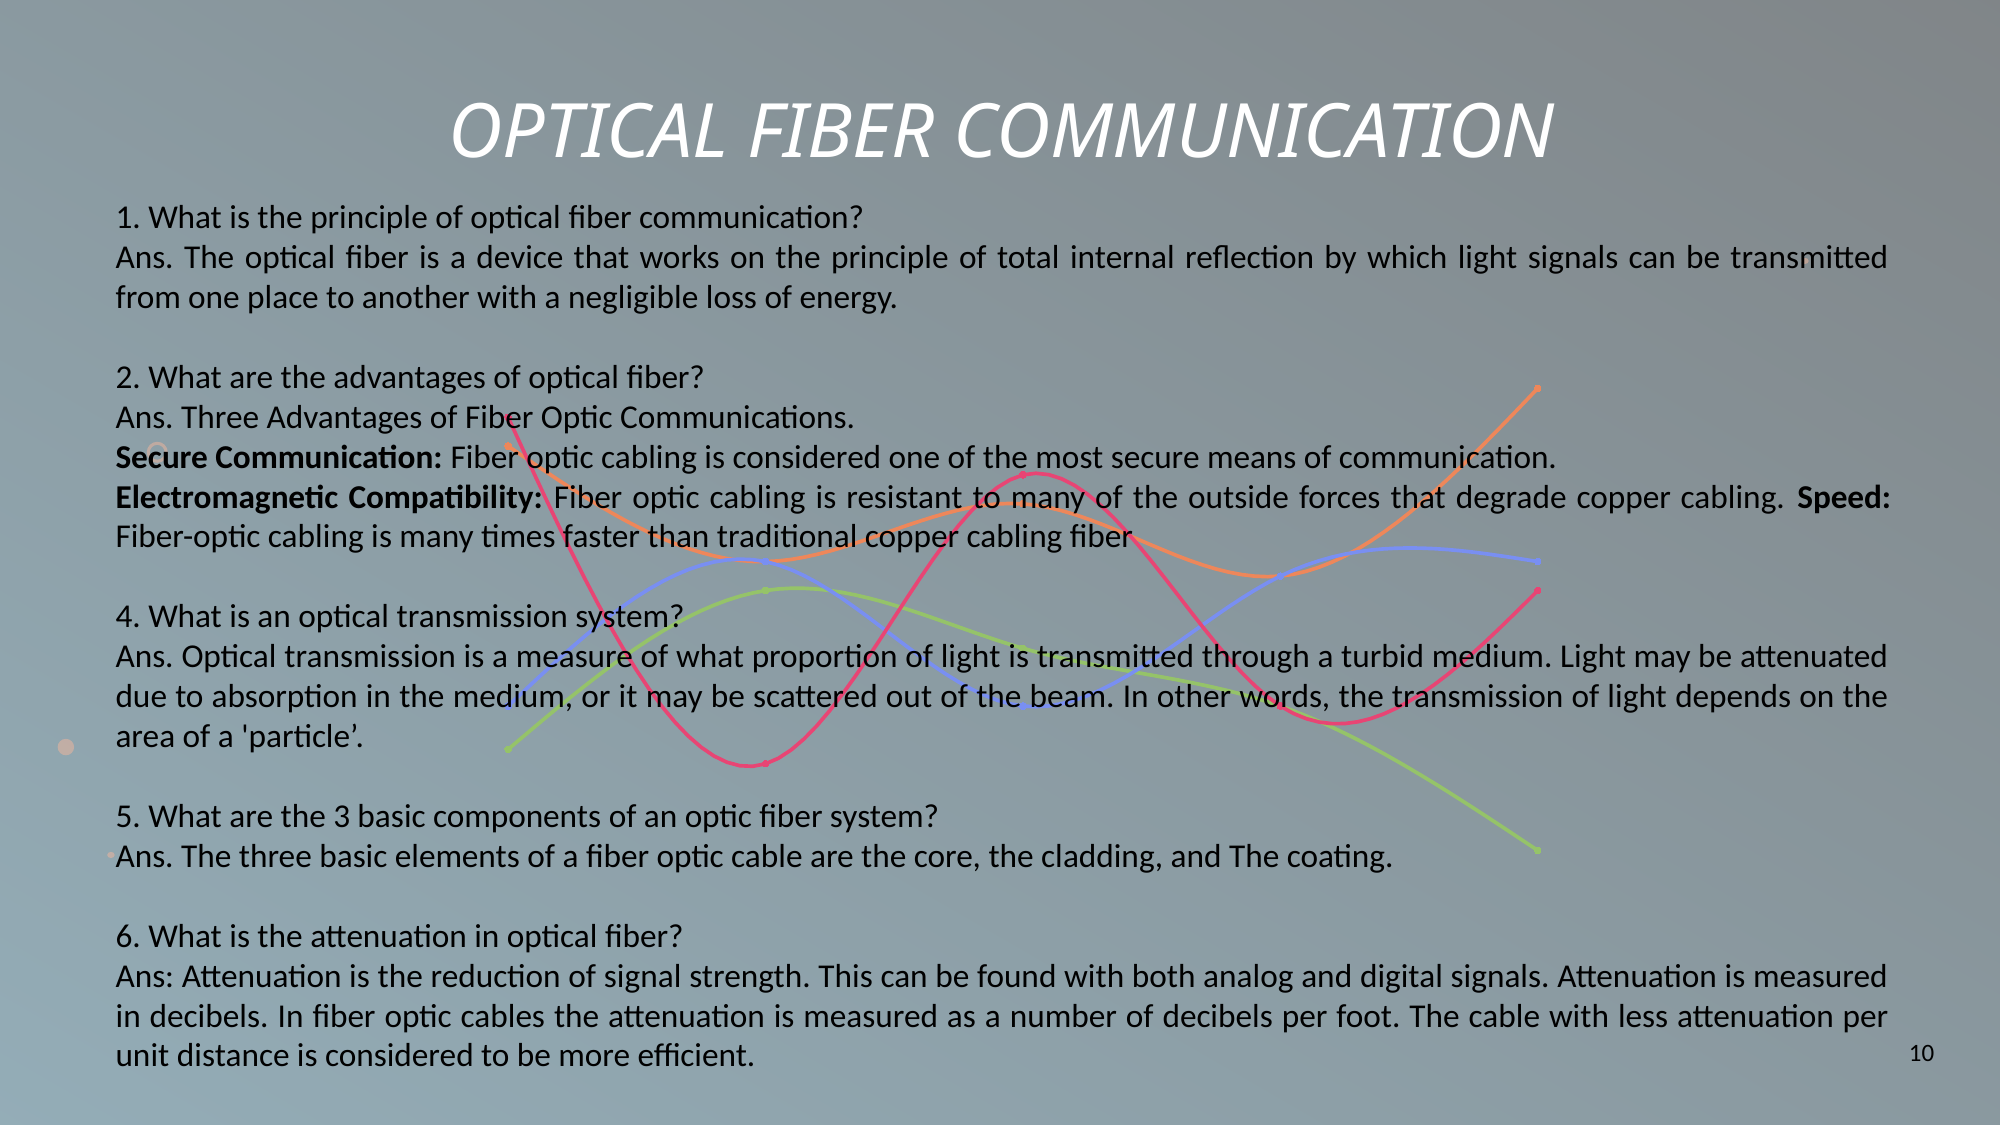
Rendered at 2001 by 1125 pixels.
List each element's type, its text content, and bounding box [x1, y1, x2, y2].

slide_number 10 [1868, 1021, 1950, 1082]
text_box 1. What is the principle of optical fiber communication? Ans. The optical fiber is a device that works on the principle of total internal reflection by which light signals can be transmitted from one place to another with a negligible loss of energy. 2. What are the advantages of optical fiber? Ans. Three Advantages of Fiber Optic Communications. Secure Communication: Fiber optic cabling is considered one of the most secure means of communication. Electromagnetic Compatibility: Fiber optic cabling is resistant to many of the outside forces that degrade copper cabling. Speed: Fiber-optic cabling is many times faster than traditional copper cabling fiber 4. What is an optical transmission system? Ans. Optical transmission is a measure of what proportion of light is transmitted through a turbid medium. Light may be attenuated due to absorption in the medium, or it may be scattered out of the beam. In other words, the transmission of light depends on the area of a 'particle’. 5. What are the 3 basic components of an optic fiber system? Ans. The three basic elements of a fiber optic cable are the core, the cladding, and The coating. 6. What is the attenuation in optical fiber? Ans: Attenuation is the reduction of signal strength. This can be found with both analog and digital signals. Attenuation is measured in decibels. In fiber optic cables the attenuation is measured as a number of decibels per foot. The cable with less attenuation per unit distance is considered to be more efficient. [100, 187, 1906, 1081]
title Optical fiber communication [139, 59, 1865, 187]
chart [138, 275, 1861, 1125]
